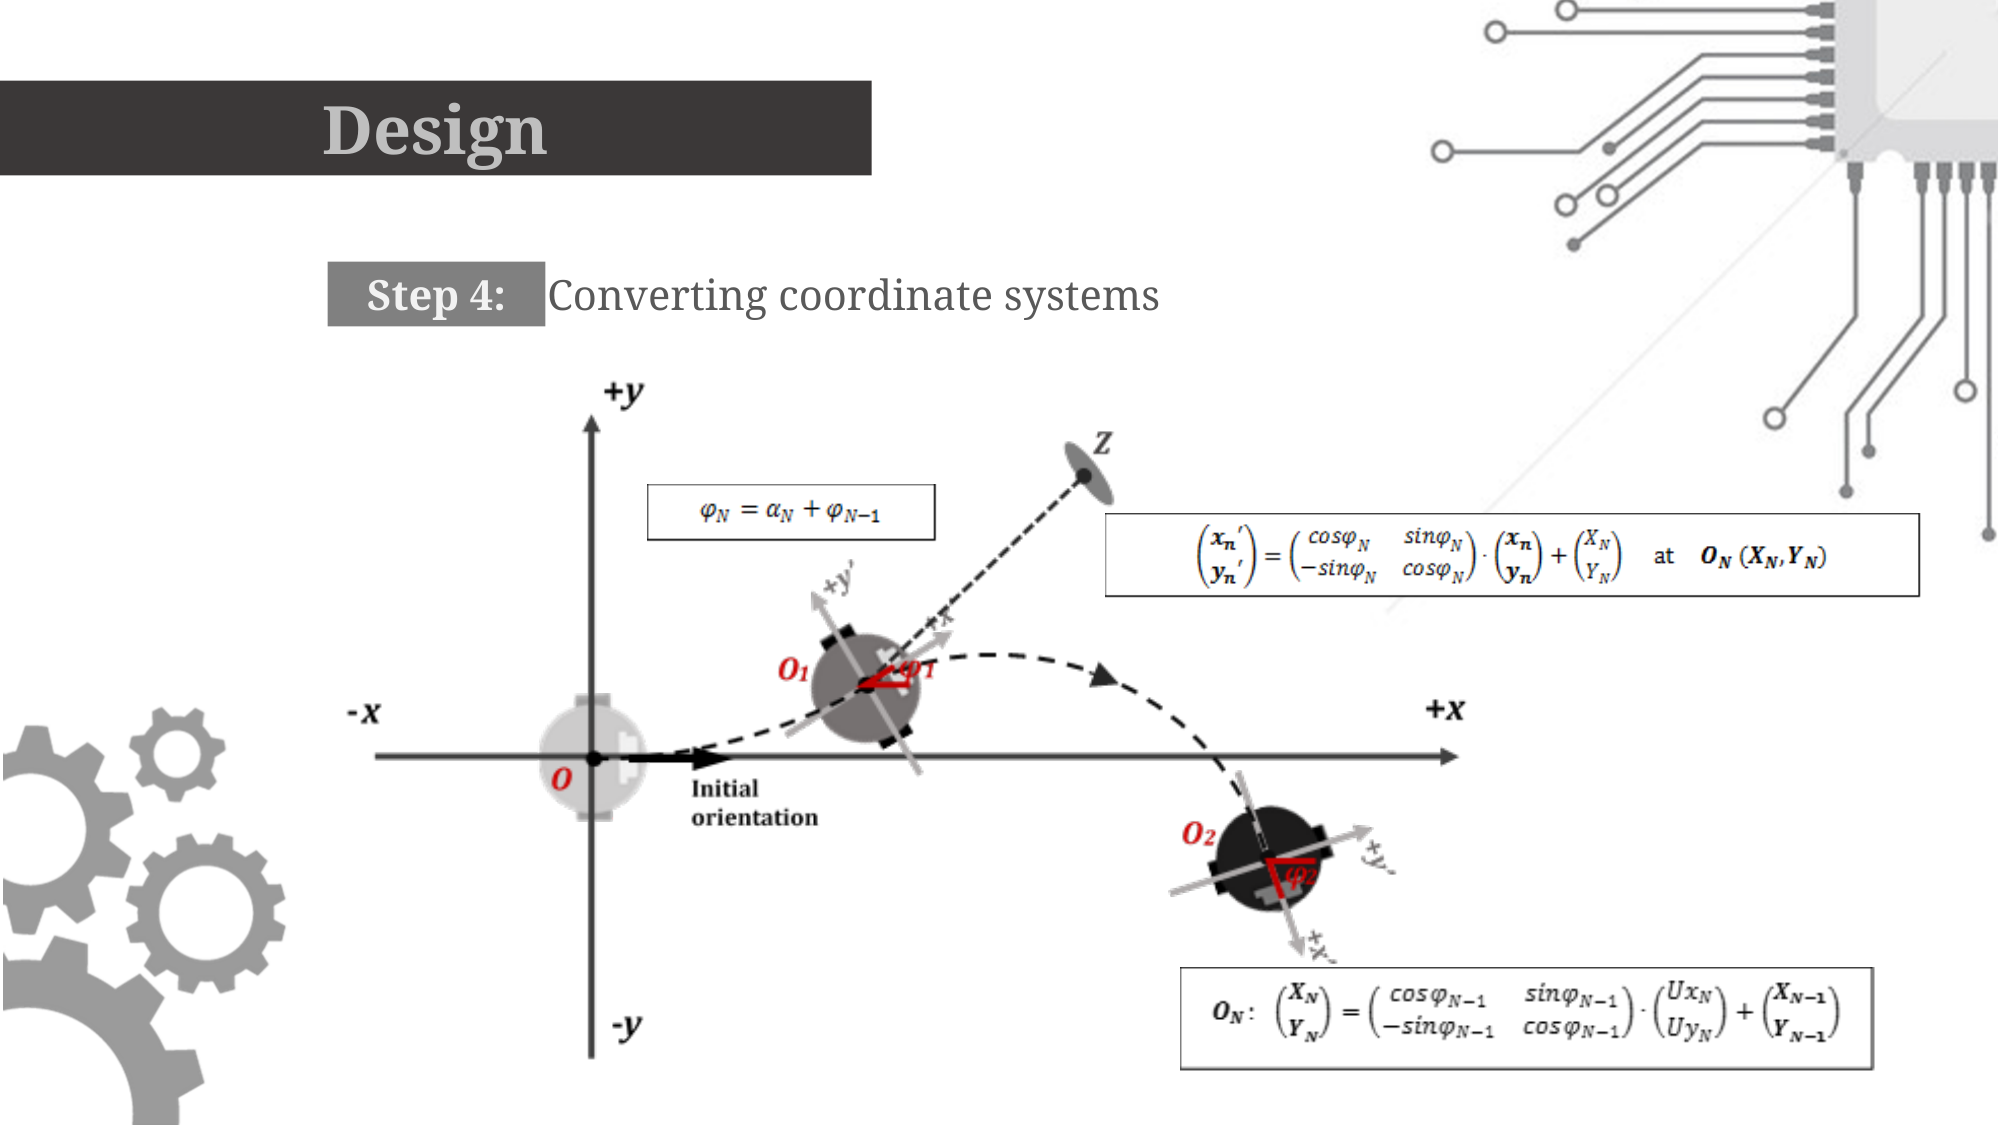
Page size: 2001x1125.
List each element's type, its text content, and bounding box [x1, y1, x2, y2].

text_box Converting coordinate systems [546, 261, 1180, 327]
picture [0, 0, 2001, 1125]
text_box Design [0, 80, 872, 176]
text_box Step 4: [327, 261, 546, 327]
